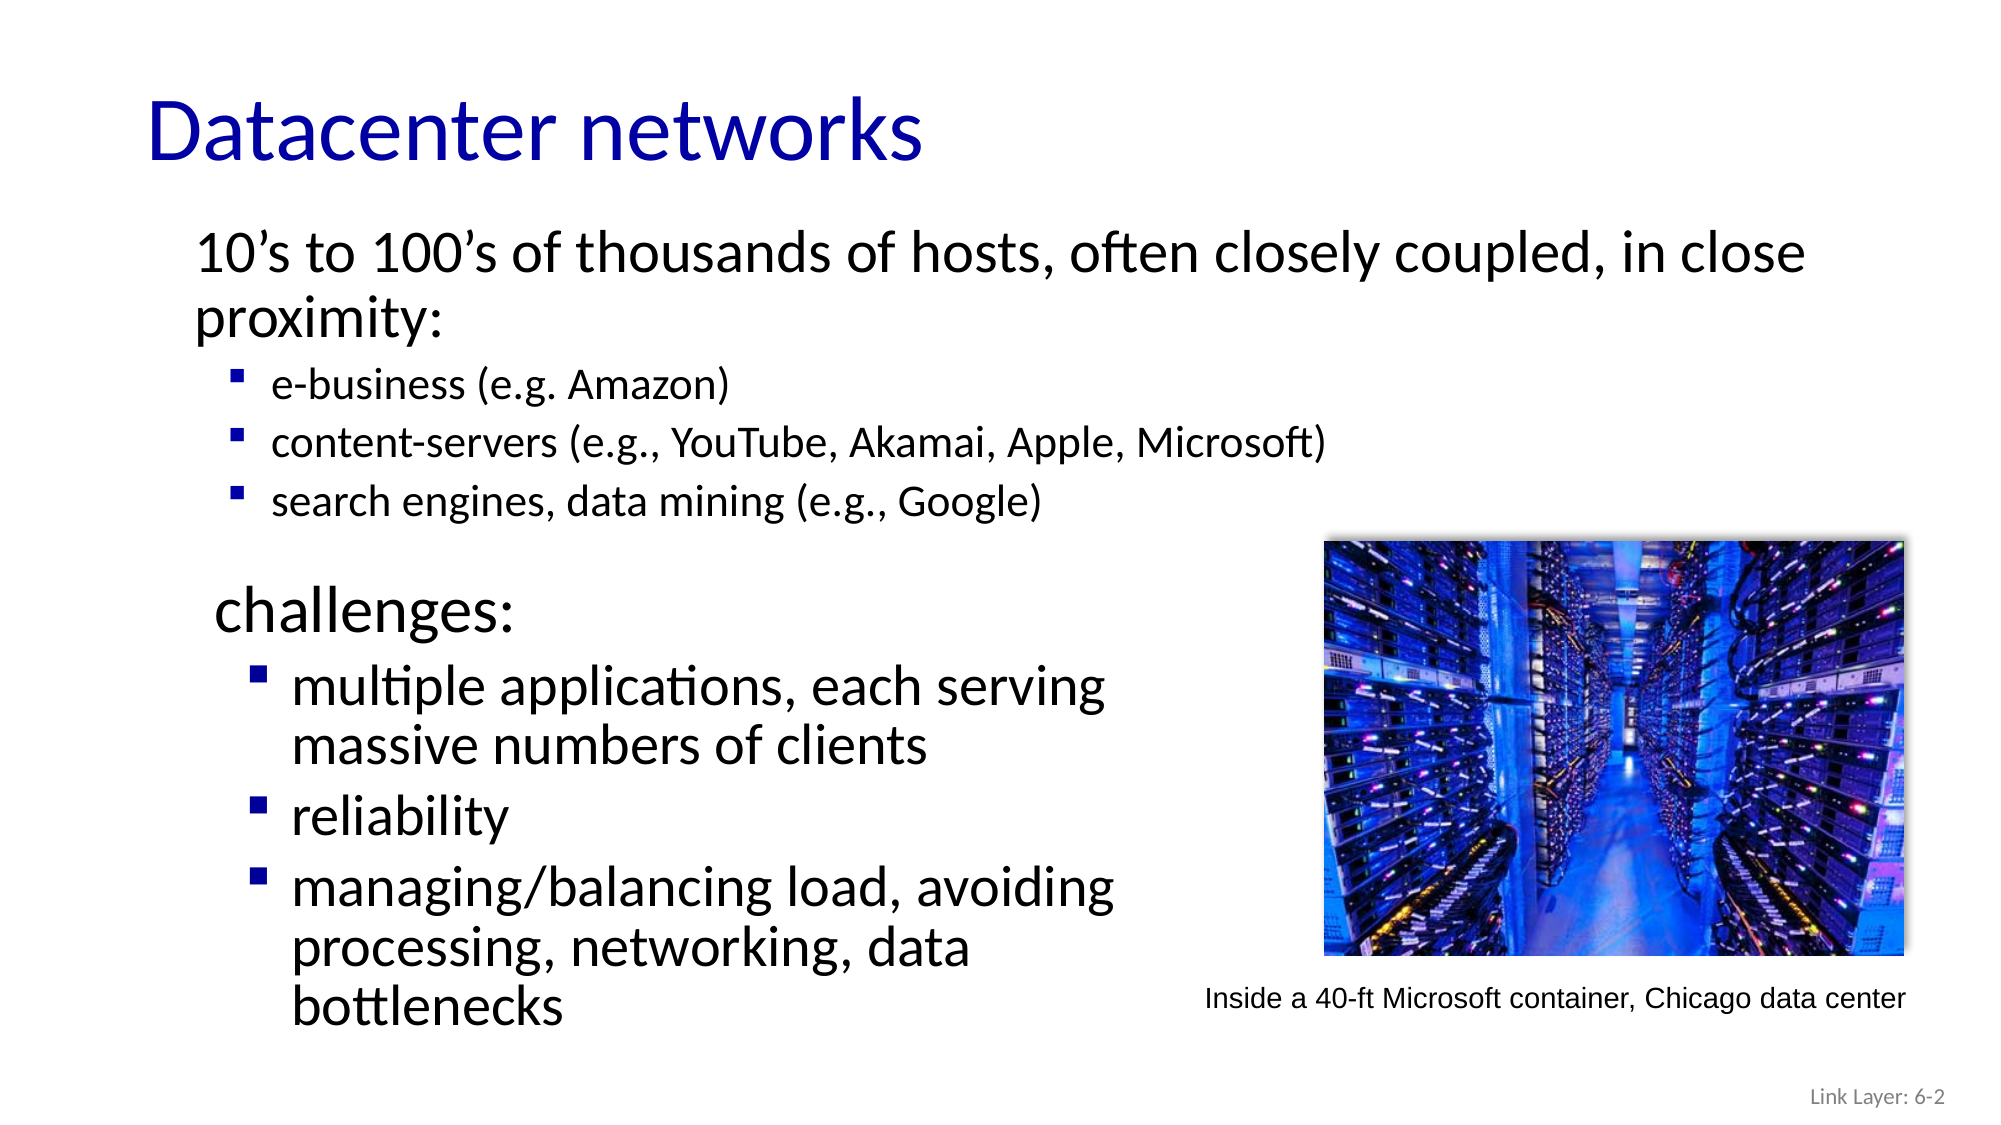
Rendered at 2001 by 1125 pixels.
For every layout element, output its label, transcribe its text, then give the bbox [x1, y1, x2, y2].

text_box challenges: multiple applications, each serving massive numbers of clients reliability managing/balancing load, avoiding processing, networking, data bottlenecks [199, 570, 1147, 1072]
picture [1324, 541, 1904, 956]
title Datacenter networks [131, 57, 1857, 205]
text_box Inside a 40-ft Microsoft container, Chicago data center [1189, 971, 1977, 1022]
slide_number Link Layer: 6-2 [1510, 1065, 1961, 1125]
text_box 10’s to 100’s of thousands of hosts, often closely coupled, in close proximity: e-business (e.g. Amazon) content-servers (e.g., YouTube, Akamai, Apple, Microsoft) search engines, data mining (e.g., Google) [160, 212, 1836, 536]
